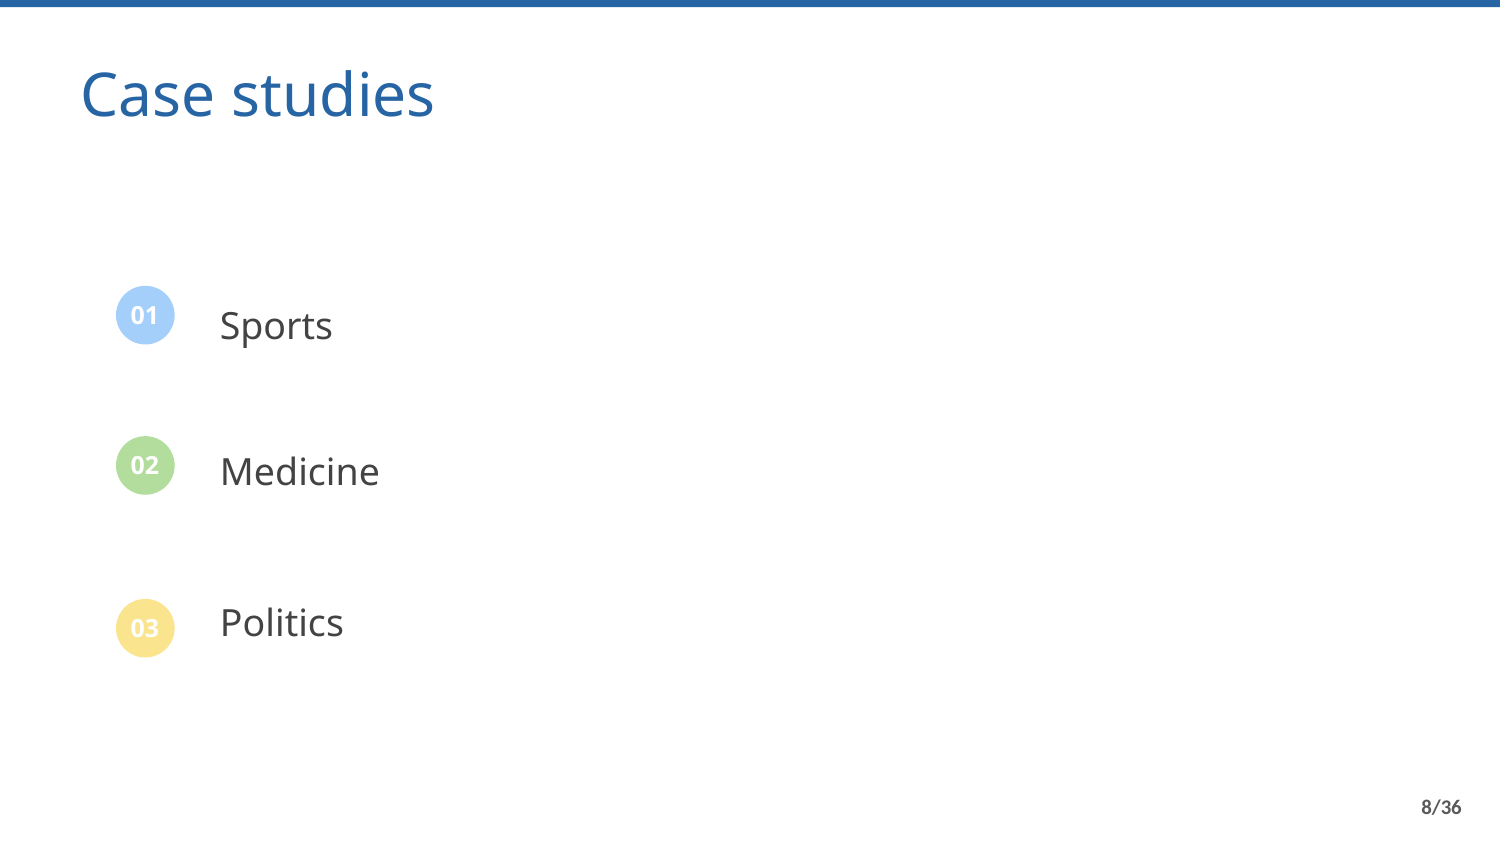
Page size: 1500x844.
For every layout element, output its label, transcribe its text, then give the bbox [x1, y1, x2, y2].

text_box Politics [220, 598, 1247, 654]
text_box 01 [130, 299, 160, 330]
text_box 03 [130, 612, 160, 643]
text_box [115, 436, 175, 495]
text_box [115, 598, 175, 658]
text_box Sports [220, 272, 821, 326]
text_box Medicine [220, 448, 1131, 503]
text_box Case studies [80, 56, 1229, 129]
text_box [115, 285, 175, 345]
text_box 02 [130, 449, 160, 480]
